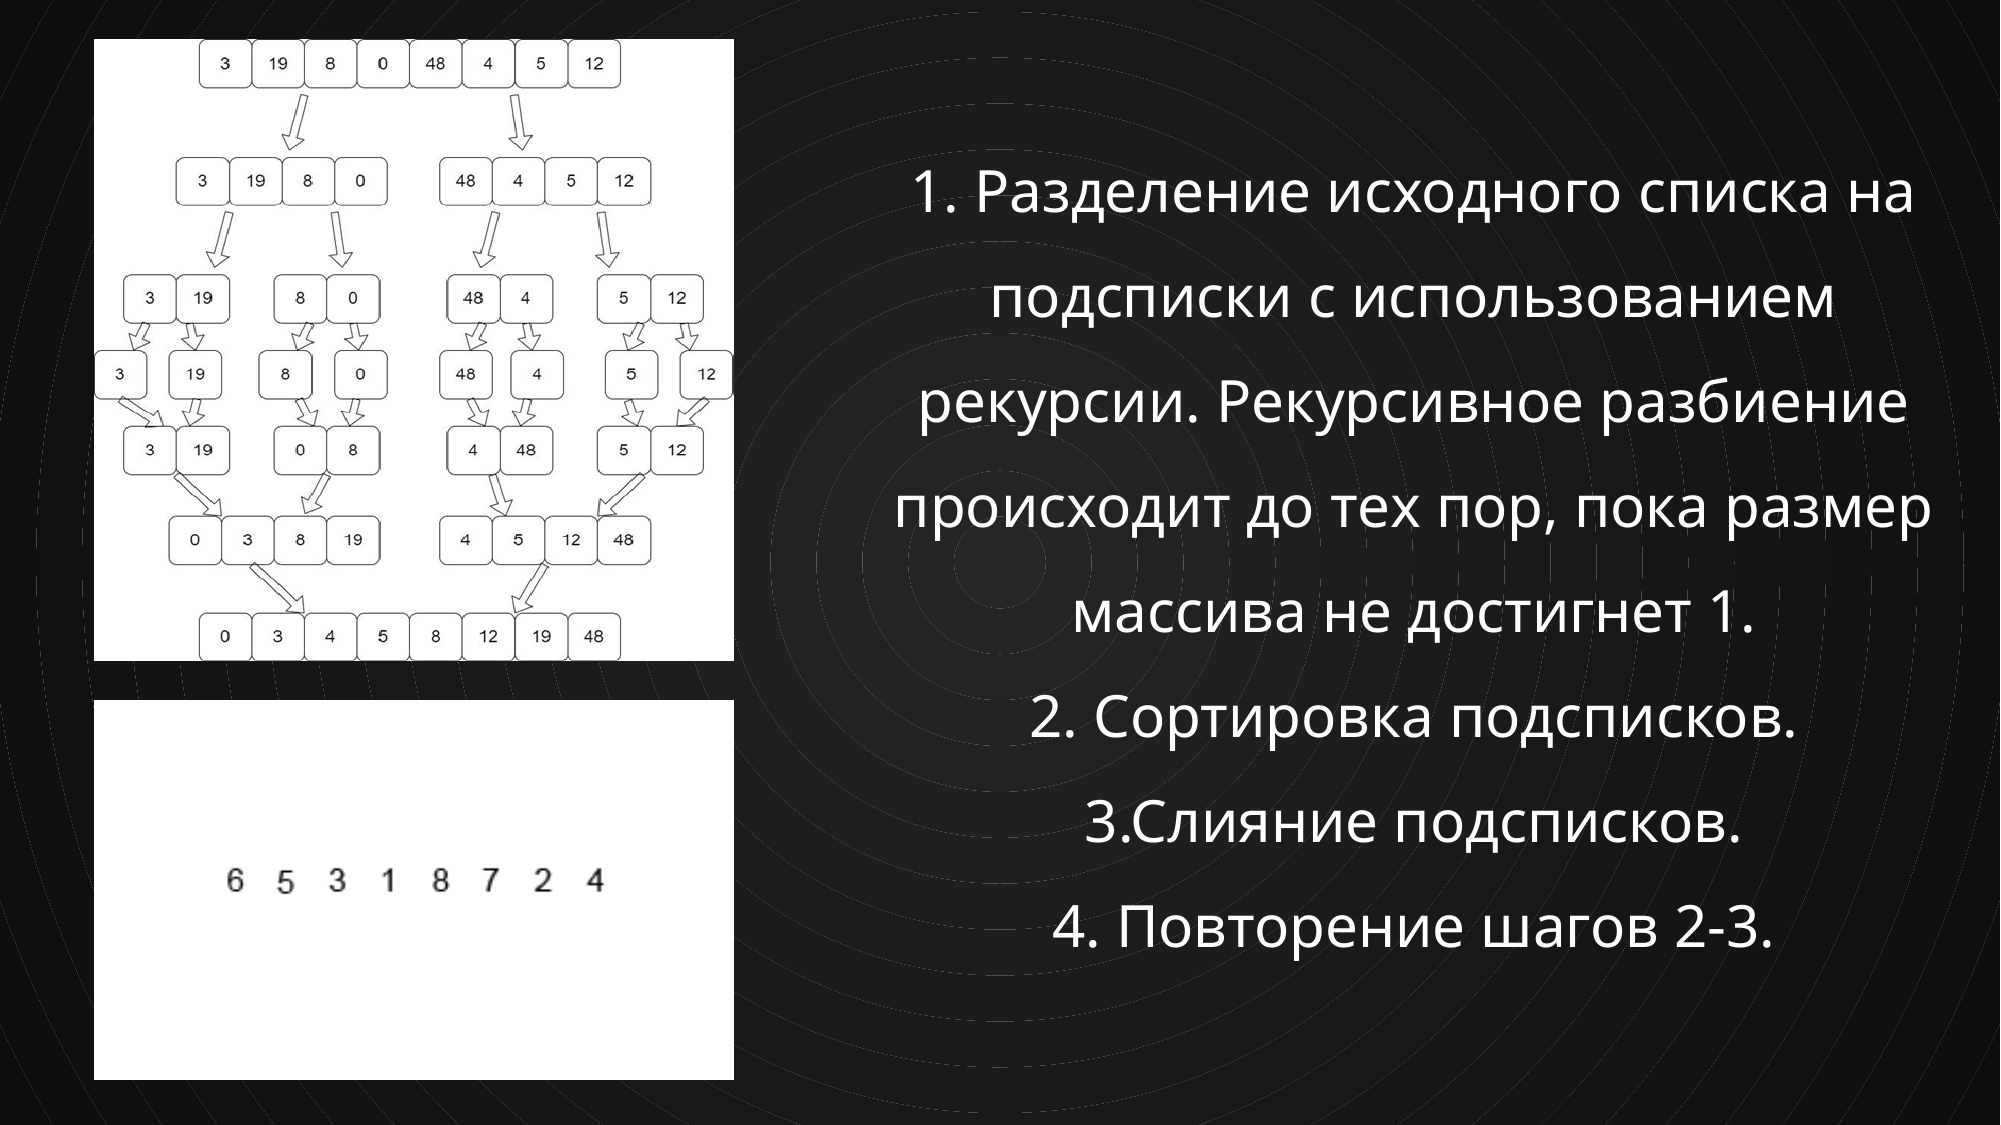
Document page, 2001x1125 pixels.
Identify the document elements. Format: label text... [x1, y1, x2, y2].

text_box 1. Разделение исходного списка на подсписки с использованием рекурсии. Рекурсивное разбиение происходит до тех пор, пока размер массива не достигнет 1. 2. Сортировка подсписков. 3.Слияние подсписков. 4. Повторение шагов 2-3. [852, 112, 1975, 967]
picture [94, 39, 734, 661]
text_box [0, 0, 2000, 1125]
picture [94, 700, 734, 1080]
